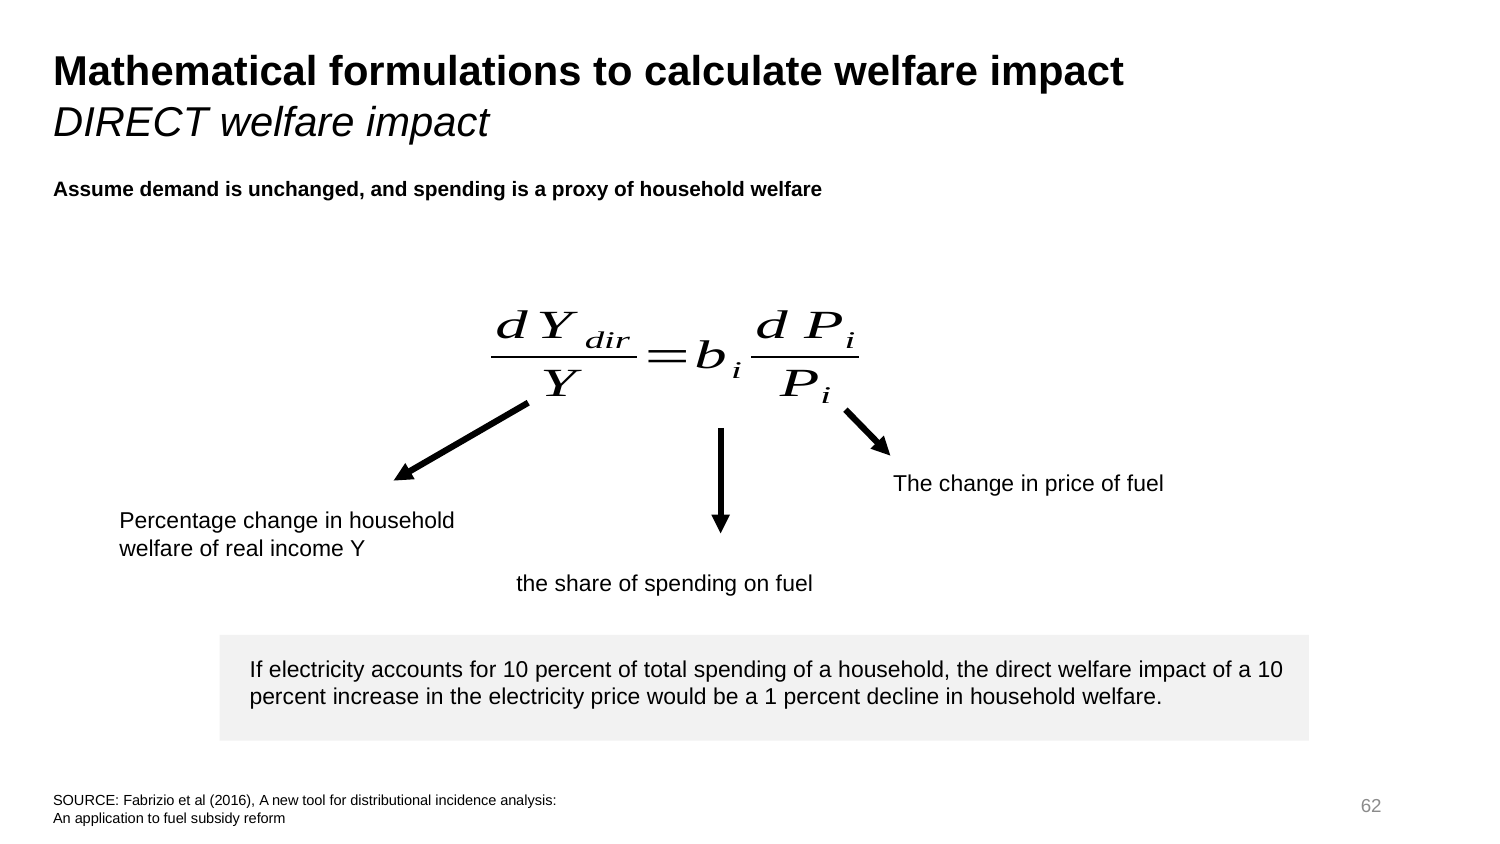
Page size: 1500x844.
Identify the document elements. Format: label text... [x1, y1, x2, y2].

slide_number 62 [1059, 782, 1397, 827]
text_box SOURCE: Fabrizio et al (2016), A new tool for distributional incidence analysis: An application to fuel subsidy reform [53, 791, 598, 827]
text_box Assume demand is unchanged, and spending is a proxy of household welfare [53, 175, 873, 201]
text_box If electricity accounts for 10 percent of total spending of a household, the direct welfare impact of a 10 percent increase in the electricity price would be a 1 percent decline in household welfare. [234, 646, 1309, 717]
text_box [219, 634, 1310, 742]
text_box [393, 402, 529, 481]
text_box Mathematical formulations to calculate welfare impact DIRECT welfare impact [53, 44, 1378, 145]
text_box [845, 409, 891, 456]
text_box Percentage change in household welfare of real income Y [119, 505, 463, 561]
